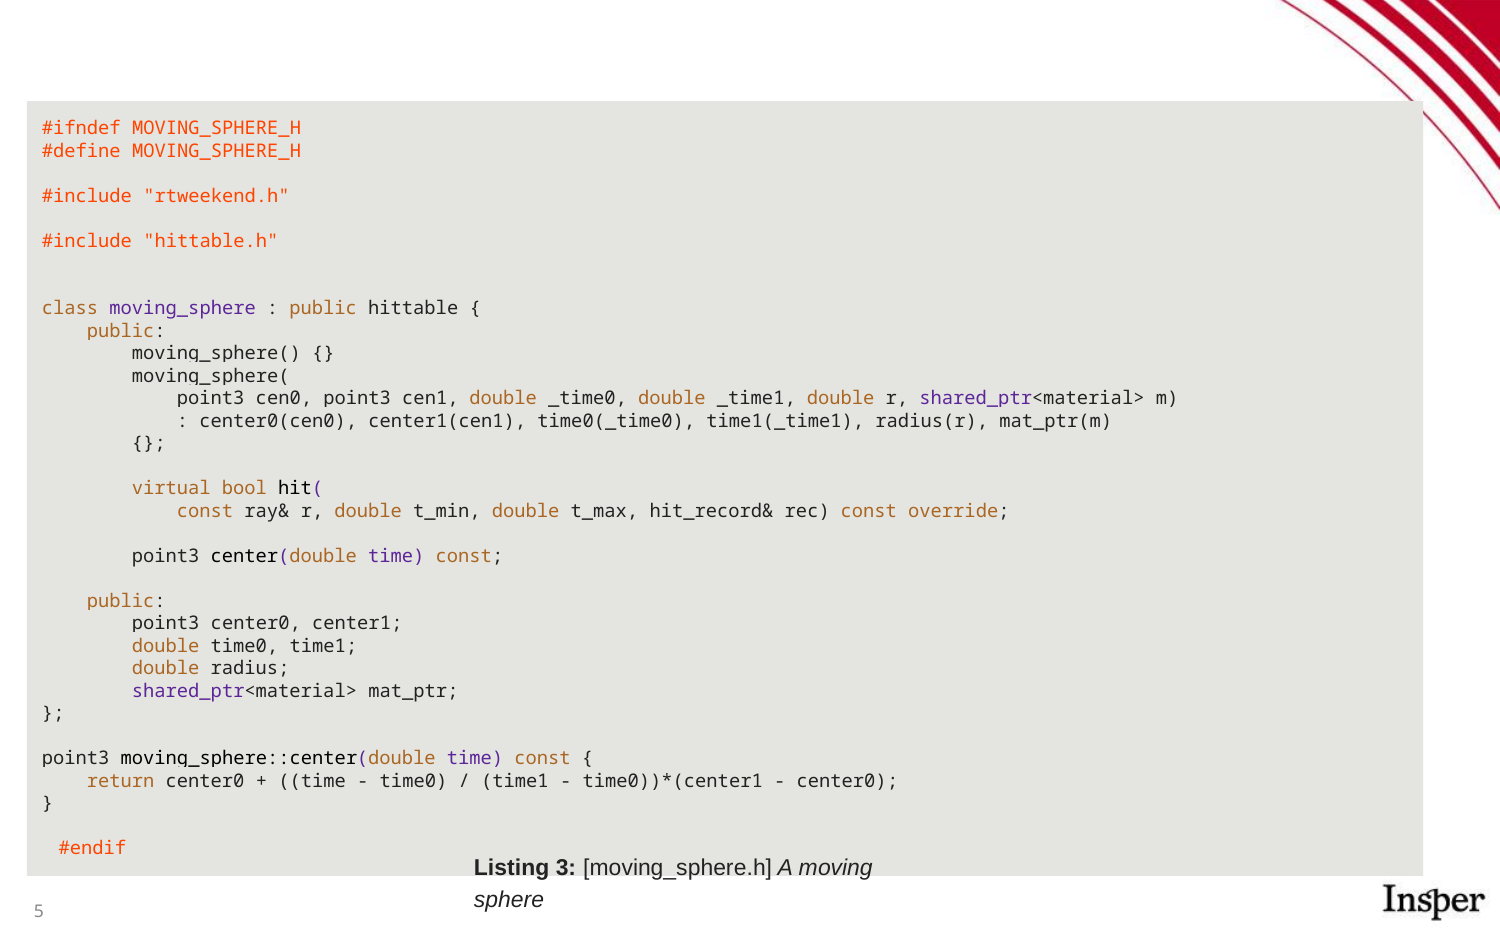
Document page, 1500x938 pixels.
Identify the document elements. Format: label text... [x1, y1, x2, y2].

text_box #ifndef MOVING_SPHERE_H #define MOVING_SPHERE_H #include "rtweekend.h" #include "hittable.h" class moving_sphere : public hittable { public: moving_sphere() {} moving_sphere( point3 cen0, point3 cen1, double _time0, double _time1, double r, shared_ptr<material> m) : center0(cen0), center1(cen1), time0(_time0), time1(_time1), radius(r), mat_ptr(m) {}; virtual bool hit( const ray& r, double t_min, double t_max, hit_record& rec) const override; point3 center(double time) const; public: point3 center0, center1; double time0, time1; double radius; shared_ptr<material> mat_ptr; }; point3 moving_sphere::center(double time) const { return center0 + ((time - time0) / (time1 - time0))*(center1 - center0); } #endif [26, 101, 1424, 876]
text_box Listing 3: [moving_sphere.h] A moving sphere [459, 833, 952, 927]
picture [249, 0, 1500, 938]
slide_number ‹#› [0, 887, 78, 938]
